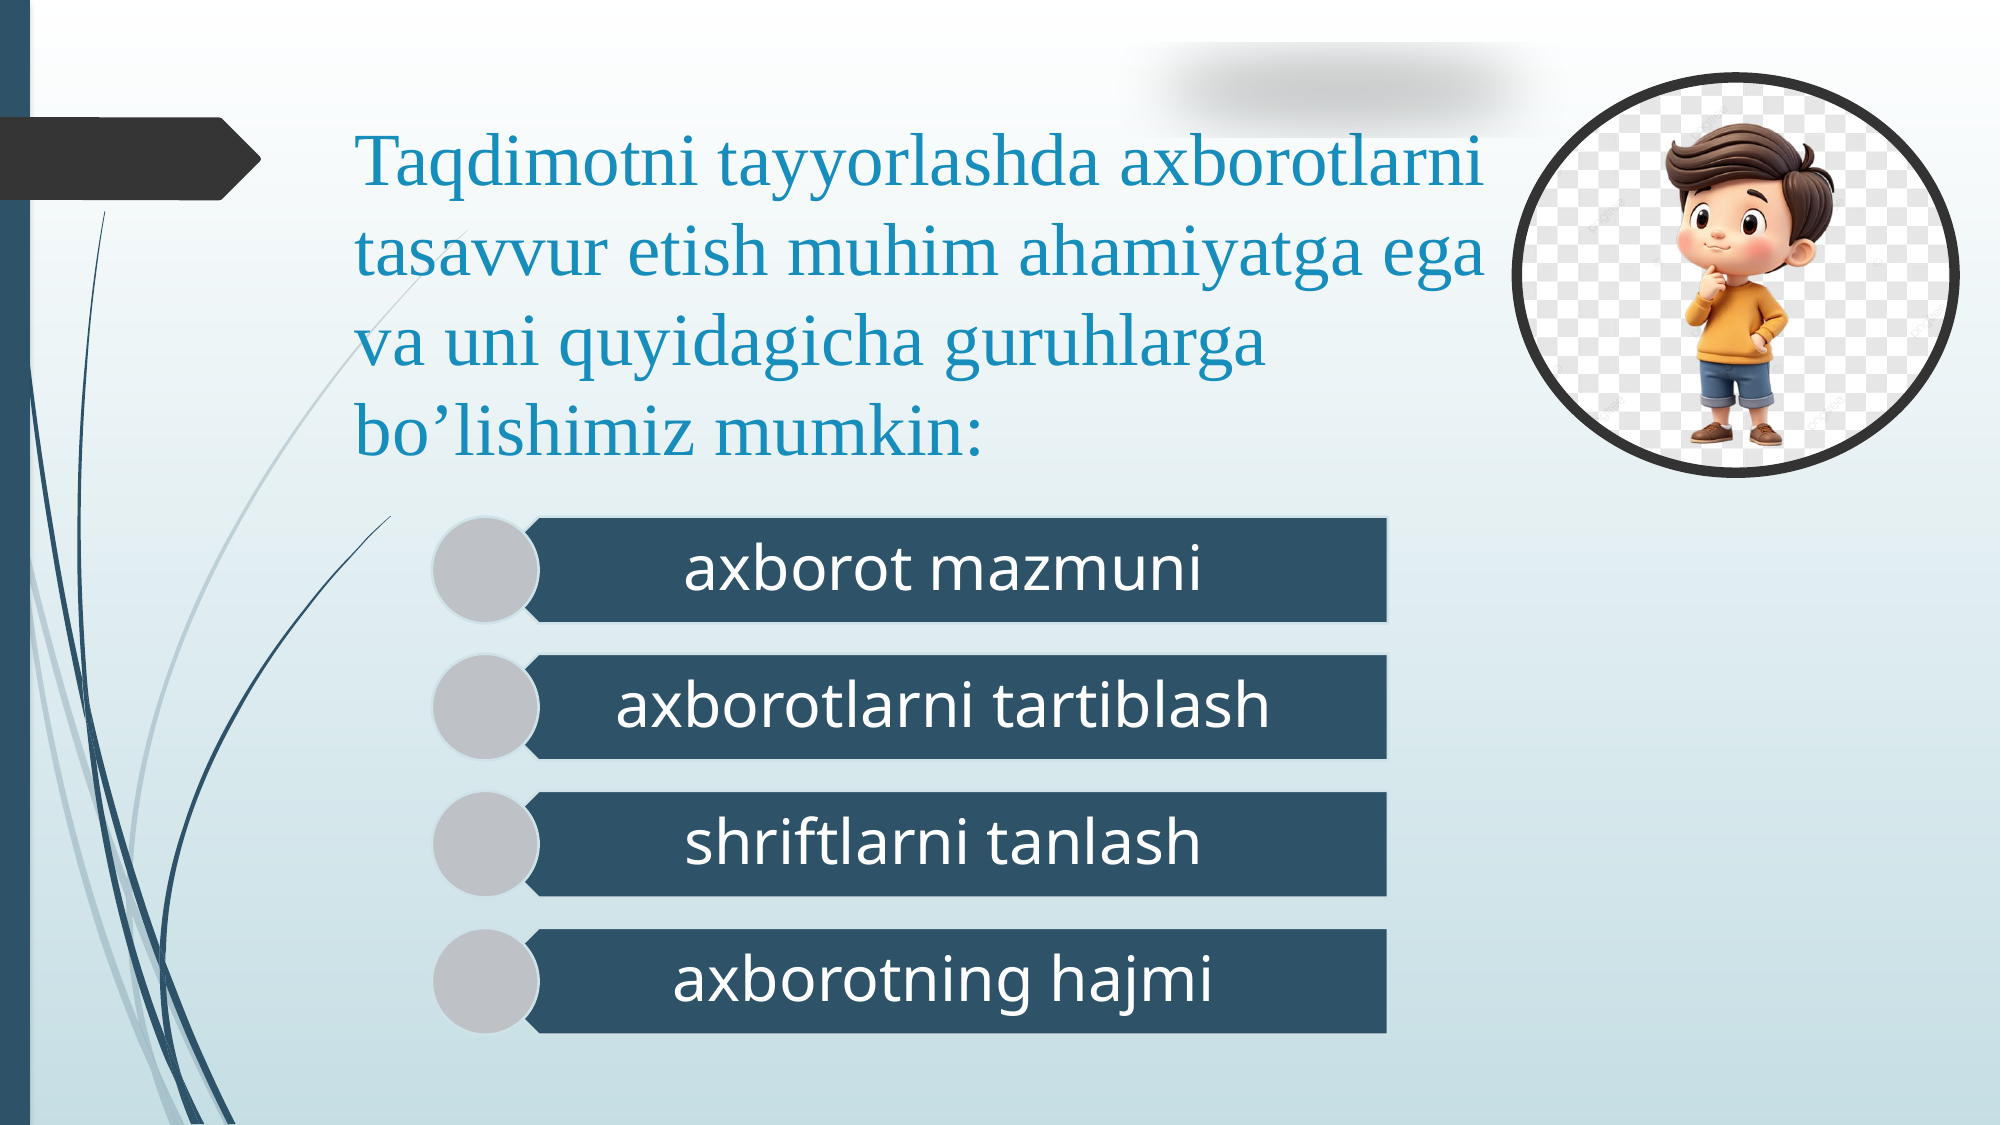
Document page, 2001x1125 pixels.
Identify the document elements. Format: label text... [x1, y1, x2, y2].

title Taqdimotni tayyorlashda axborotlarni tasavvur etish muhim ahamiyatga ega va uni quyidagicha guruhlarga bo’lishimiz mumkin: [339, 102, 1511, 412]
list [230, 516, 1589, 1035]
picture [1516, 77, 1955, 473]
